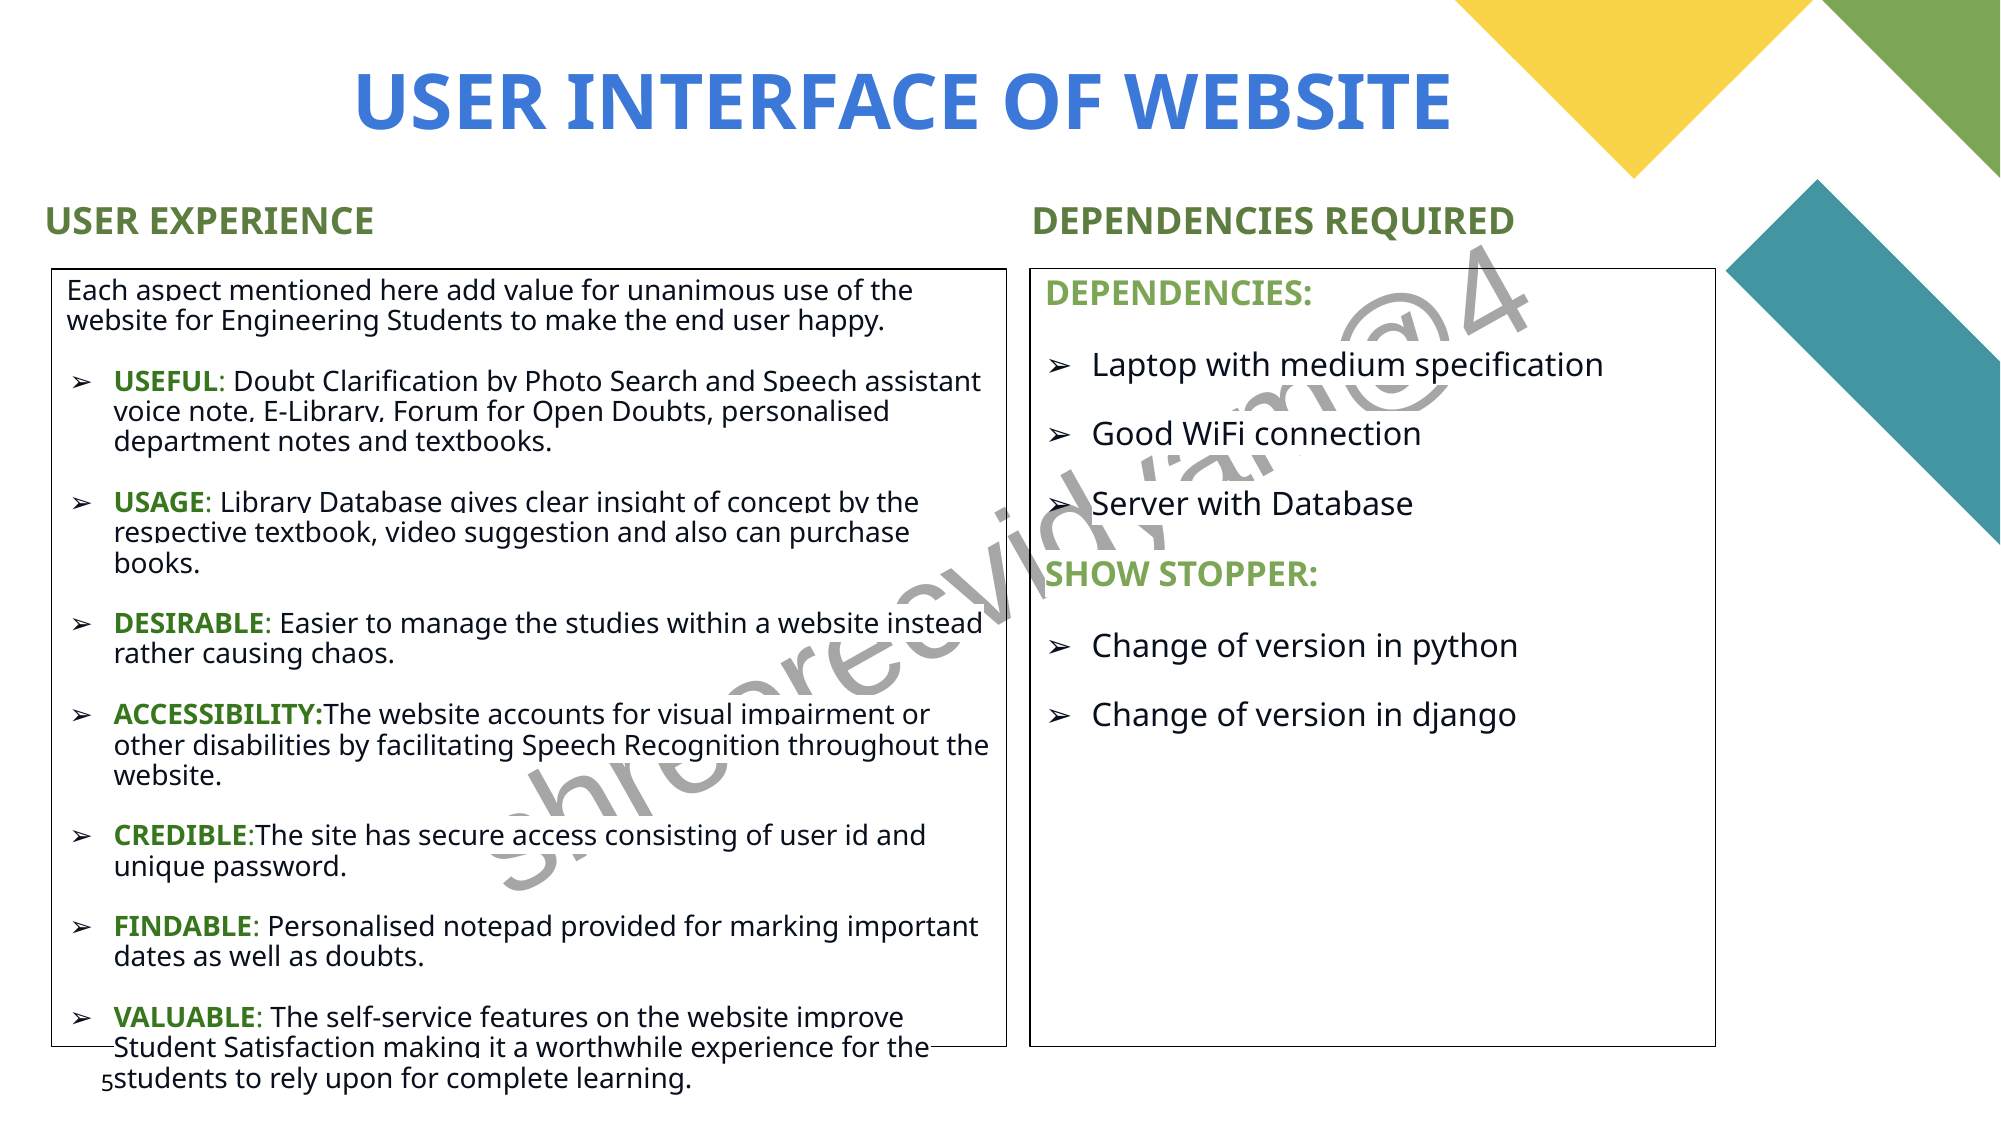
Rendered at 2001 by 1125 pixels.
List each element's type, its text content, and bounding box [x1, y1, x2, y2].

list USER EXPERIENCE [29, 195, 823, 247]
slide_number 5 [100, 1068, 187, 1110]
list Each aspect mentioned here add value for unanimous use of the website for Engineering Students to make the end user happy. USEFUL: Doubt Clarification by Photo Search and Speech assistant voice note, E-Library, Forum for Open Doubts, personalised department notes and textbooks. USAGE: Library Database gives clear insight of concept by the respective textbook, video suggestion and also can purchase books. DESIRABLE: Easier to manage the studies within a website instead rather causing chaos. ACCESSIBILITY:The website accounts for visual impairment or other disabilities by facilitating Speech Recognition throughout the website. CREDIBLE:The site has secure access consisting of user id and unique password. FINDABLE: Personalised notepad provided for marking important dates as well as doubts. VALUABLE: The self-service features on the website improve Student Satisfaction making it a worthwhile experience for the students to rely upon for complete learning. [51, 268, 1007, 1047]
text_box DEPENDENCIES REQUIRED [1006, 195, 1851, 247]
title USER INTERFACE OF WEBSITE [331, 46, 1477, 147]
text_box DEPENDENCIES: Laptop with medium specification Good WiFi connection Server with Database SHOW STOPPER: Change of version in python Change of version in django [1029, 268, 1716, 1047]
